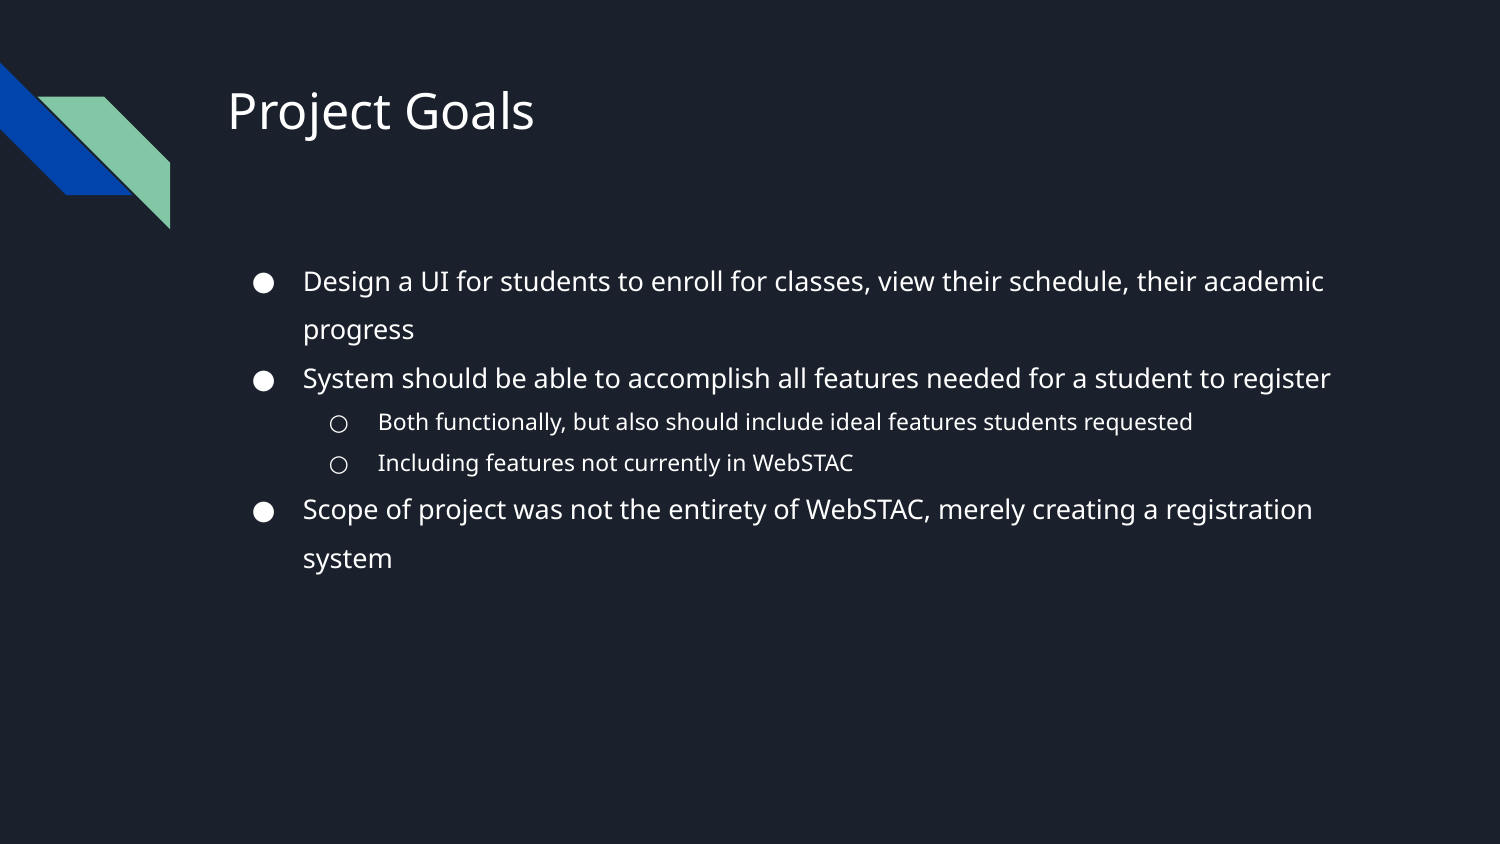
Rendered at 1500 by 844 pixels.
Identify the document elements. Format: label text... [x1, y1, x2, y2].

list Design a UI for students to enroll for classes, view their schedule, their academic progress System should be able to accomplish all features needed for a student to register Both functionally, but also should include ideal features students requested Including features not currently in WebSTAC Scope of project was not the entirety of WebSTAC, merely creating a registration system [212, 233, 1368, 735]
title Project Goals [212, 64, 1368, 215]
